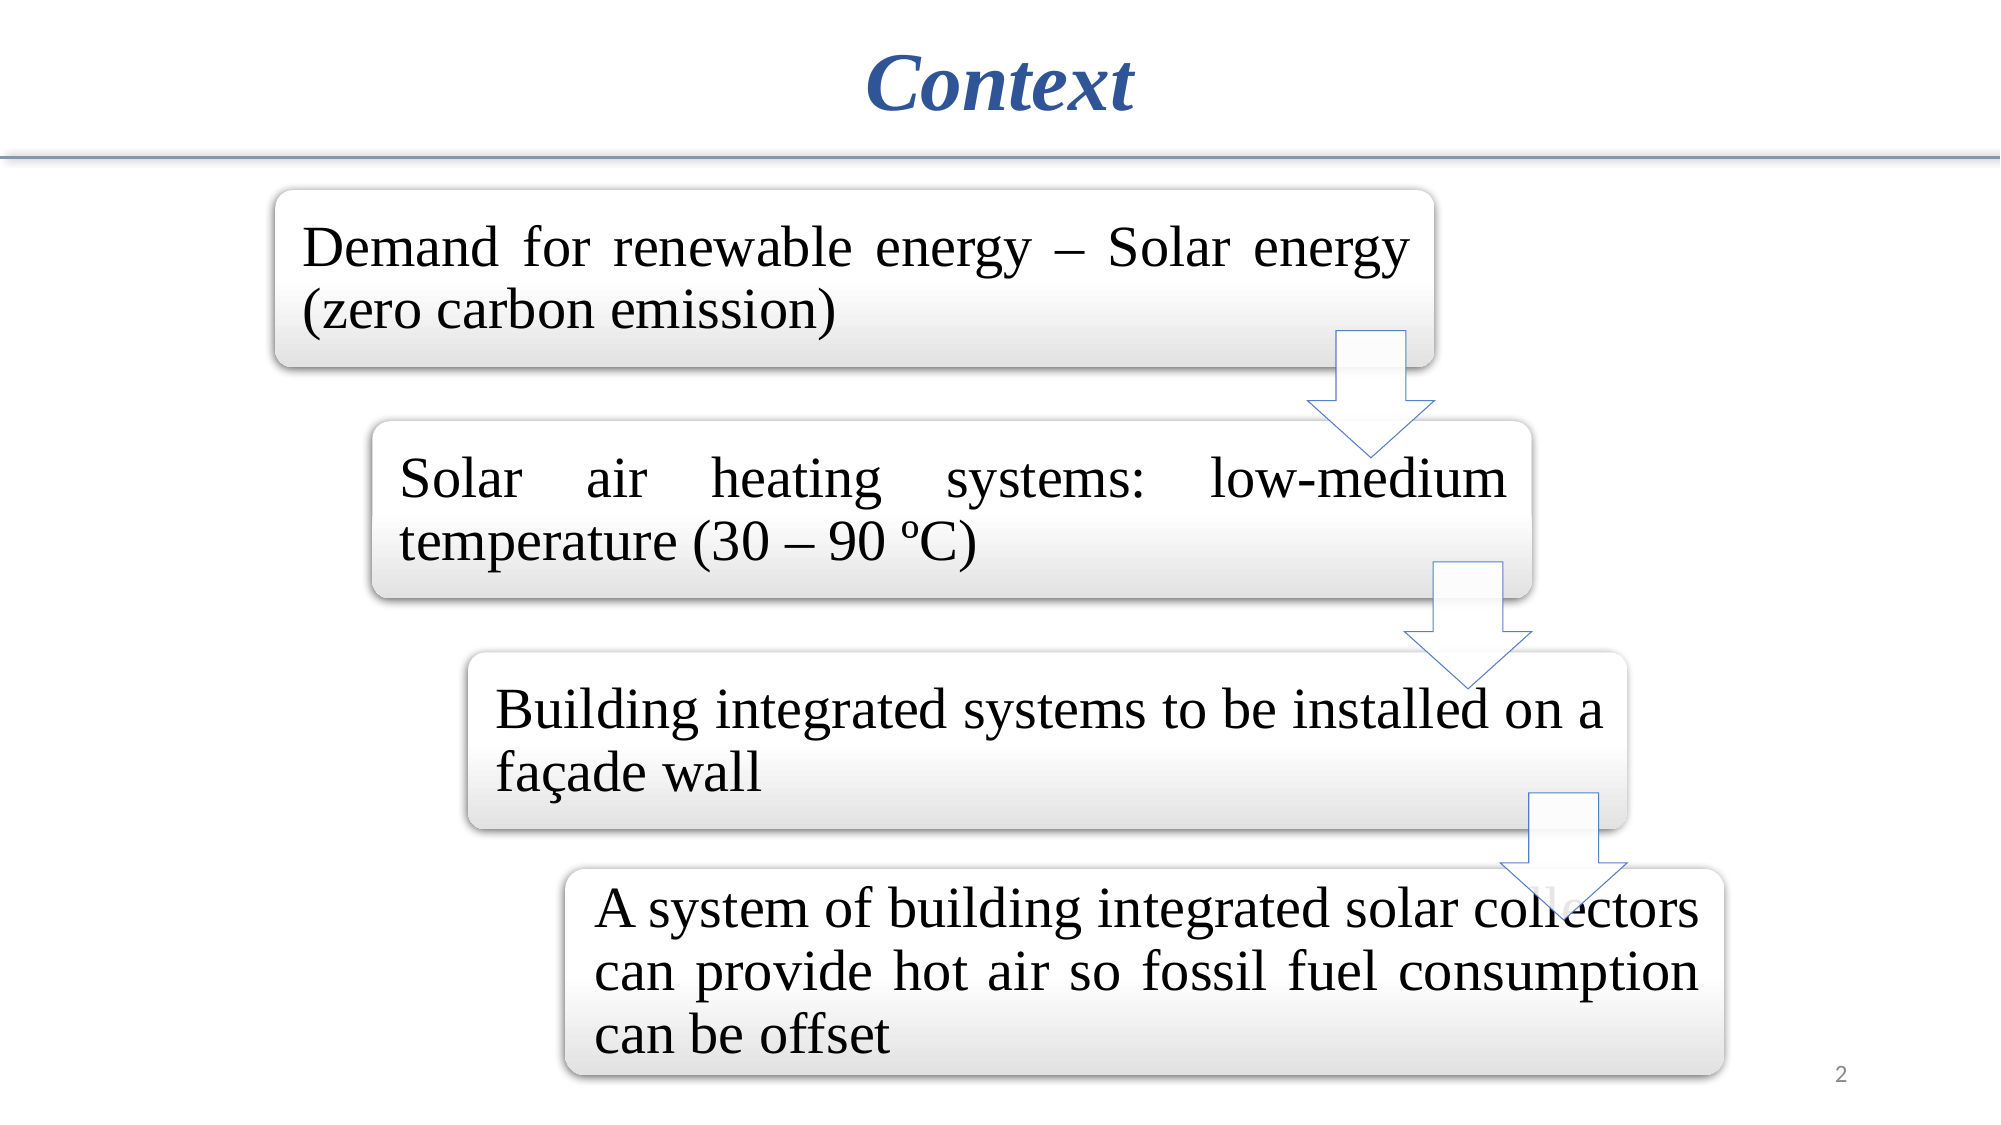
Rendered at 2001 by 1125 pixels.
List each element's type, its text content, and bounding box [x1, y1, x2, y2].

title Context [0, 0, 2000, 135]
slide_number 2 [1412, 1042, 1863, 1103]
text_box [275, 183, 1725, 1073]
